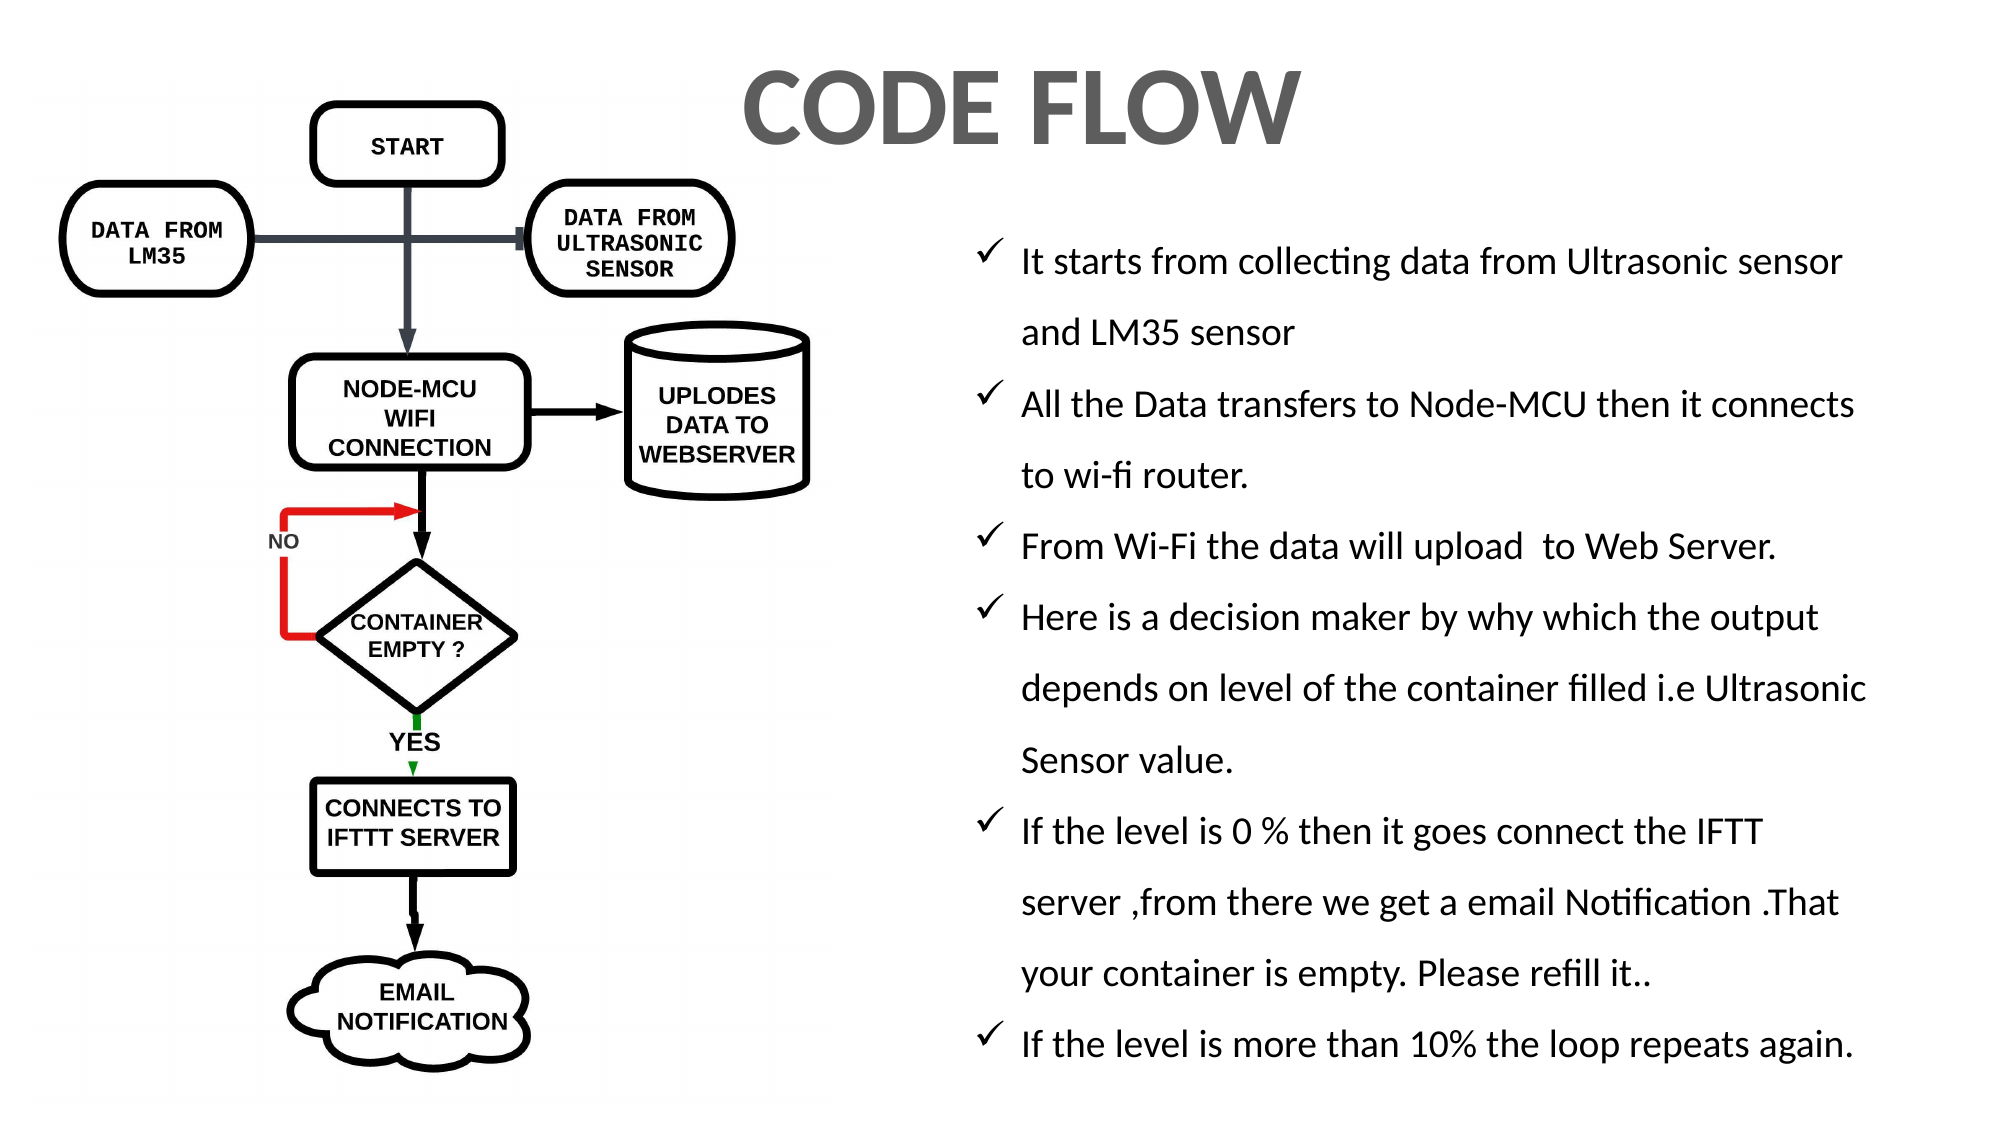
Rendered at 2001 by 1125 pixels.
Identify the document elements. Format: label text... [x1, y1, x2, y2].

text_box CODE FLOW [727, 24, 1318, 175]
text_box It starts from collecting data from Ultrasonic sensor and LM35 sensor All the Data transfers to Node-MCU then it connects to wi-fi router. From Wi-Fi the data will upload to Web Server. Here is a decision maker by why which the output depends on level of the container filled i.e Ultrasonic Sensor value. If the level is 0 % then it goes connect the IFTT server ,from there we get a email Notification .That your container is empty. Please refill it.. If the level is more than 10% the loop repeats again. [959, 203, 1907, 1074]
picture [31, 73, 838, 1105]
